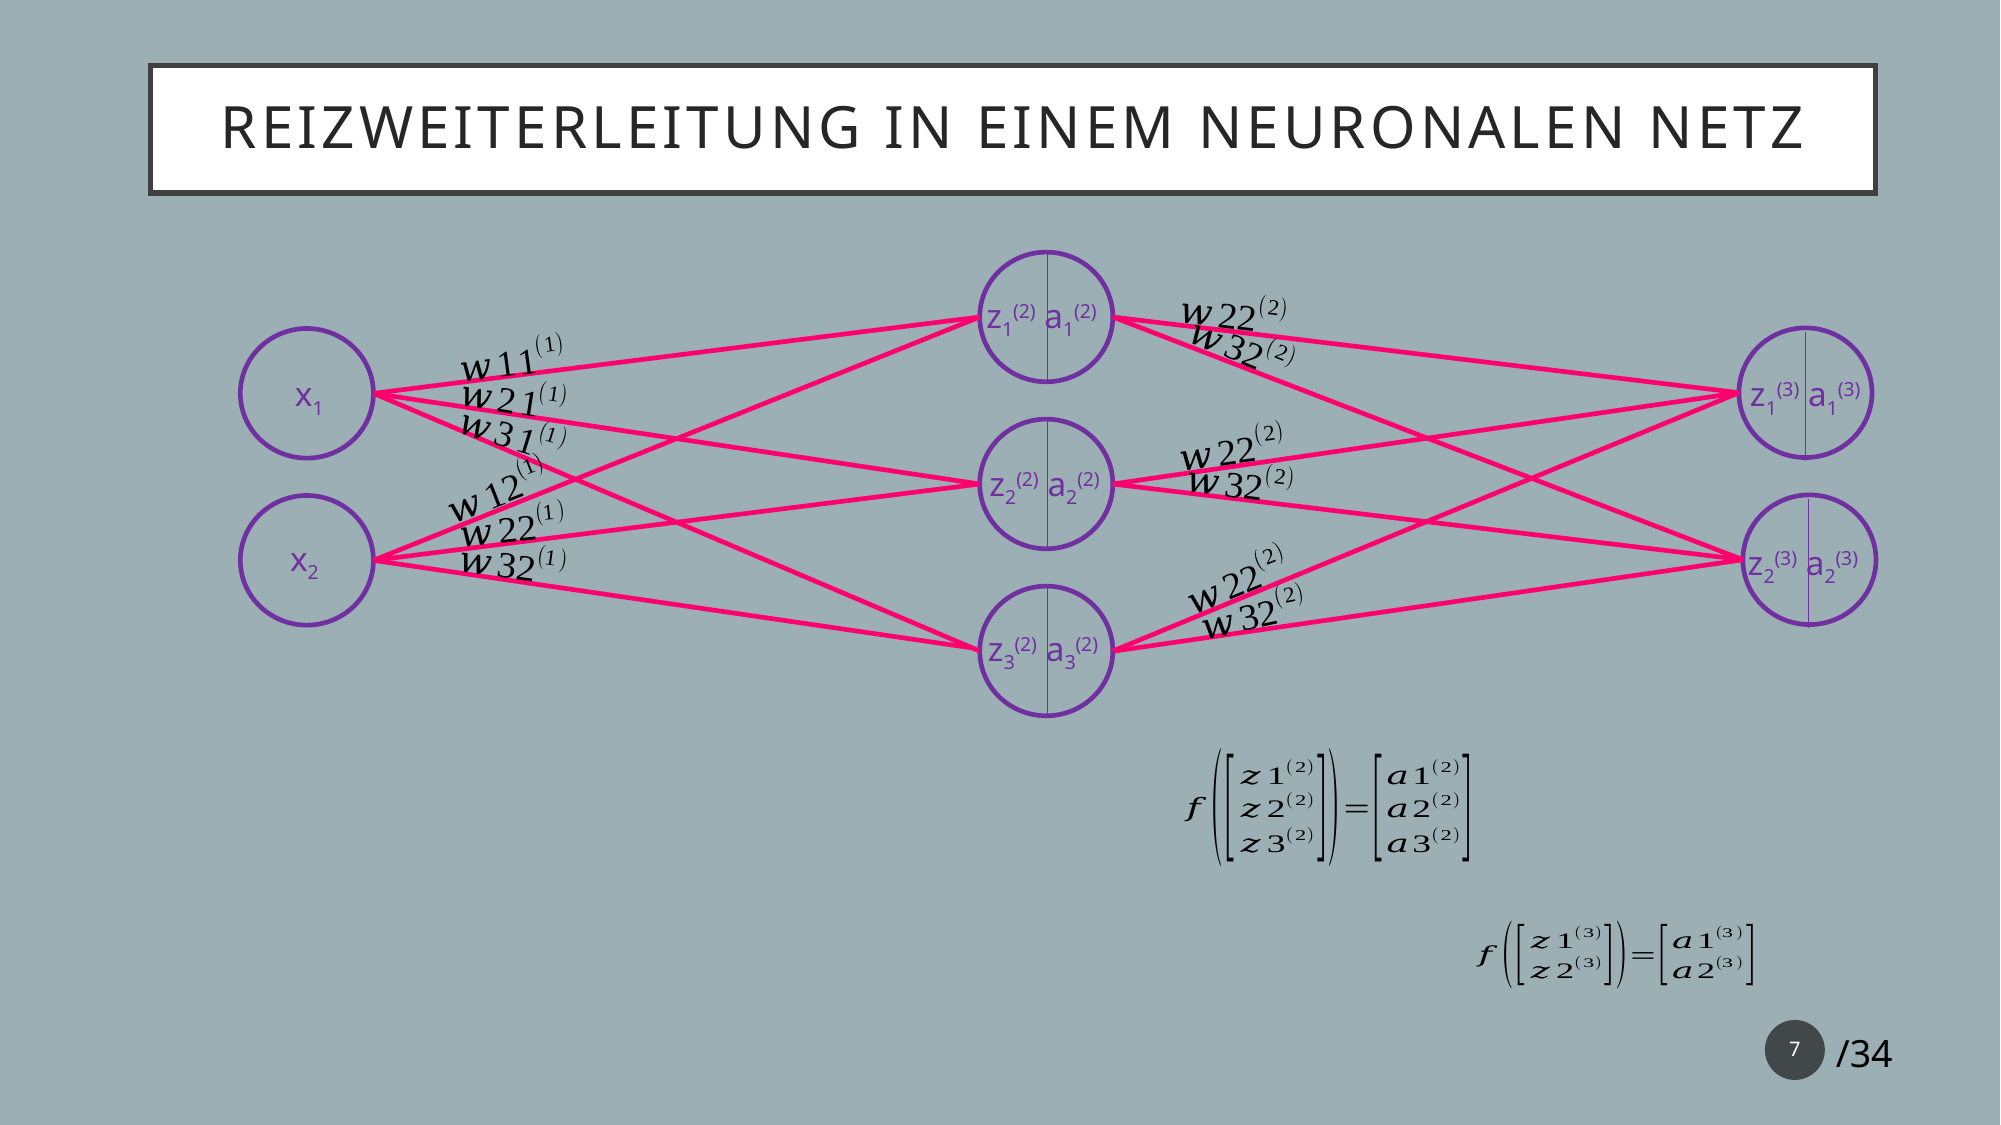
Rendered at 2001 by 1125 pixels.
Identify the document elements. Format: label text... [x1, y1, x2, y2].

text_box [240, 252, 1890, 716]
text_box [224, 735, 1809, 1010]
text_box Reizweiterleitung in einem neuronalen netz [150, 65, 1876, 193]
slide_number 7 [1764, 1019, 1825, 1080]
